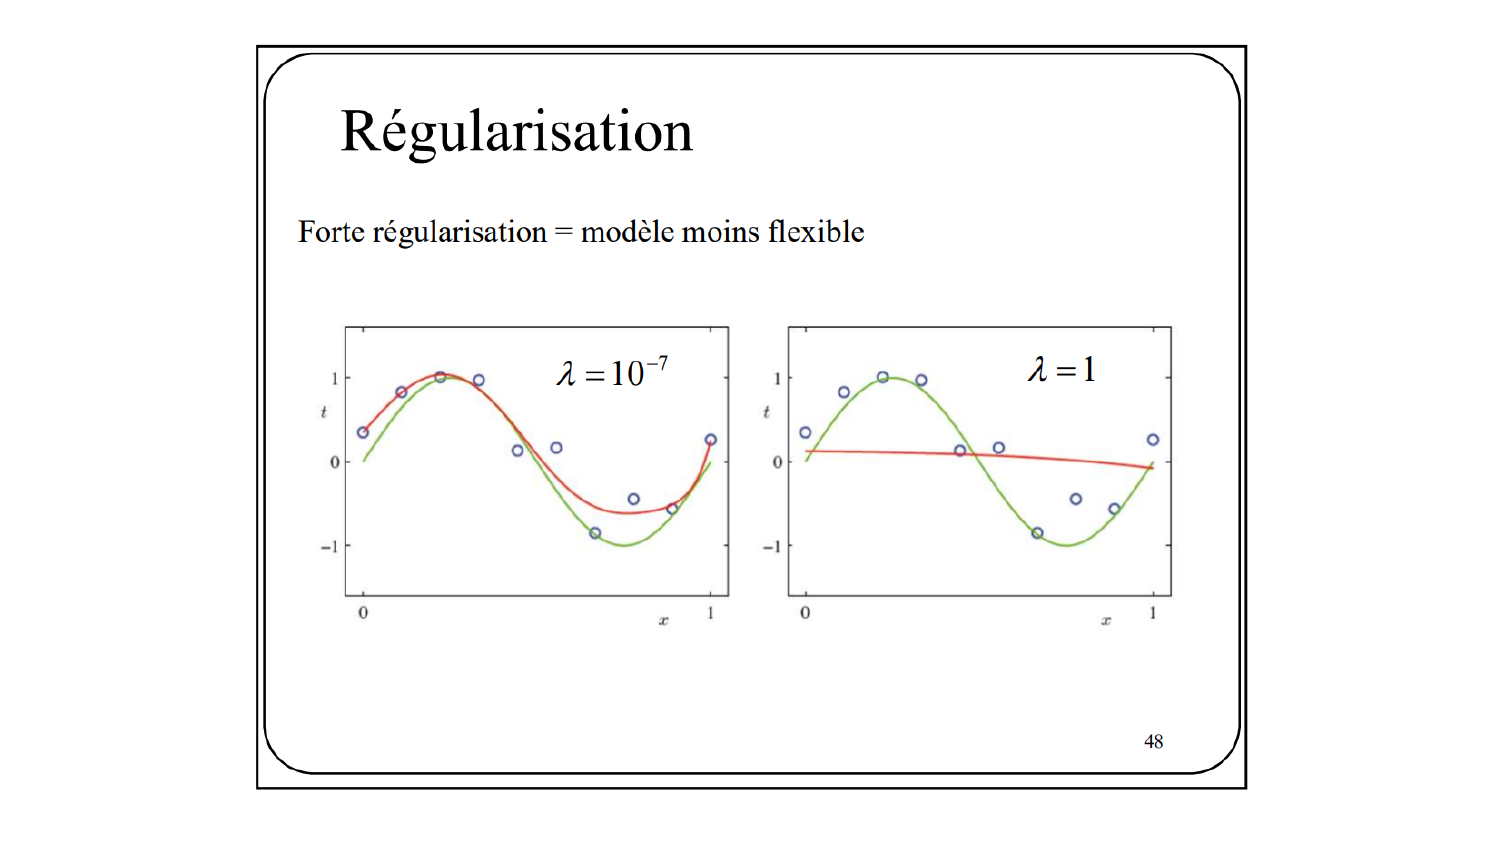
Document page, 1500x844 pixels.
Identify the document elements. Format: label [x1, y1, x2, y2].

picture [217, 24, 1283, 819]
